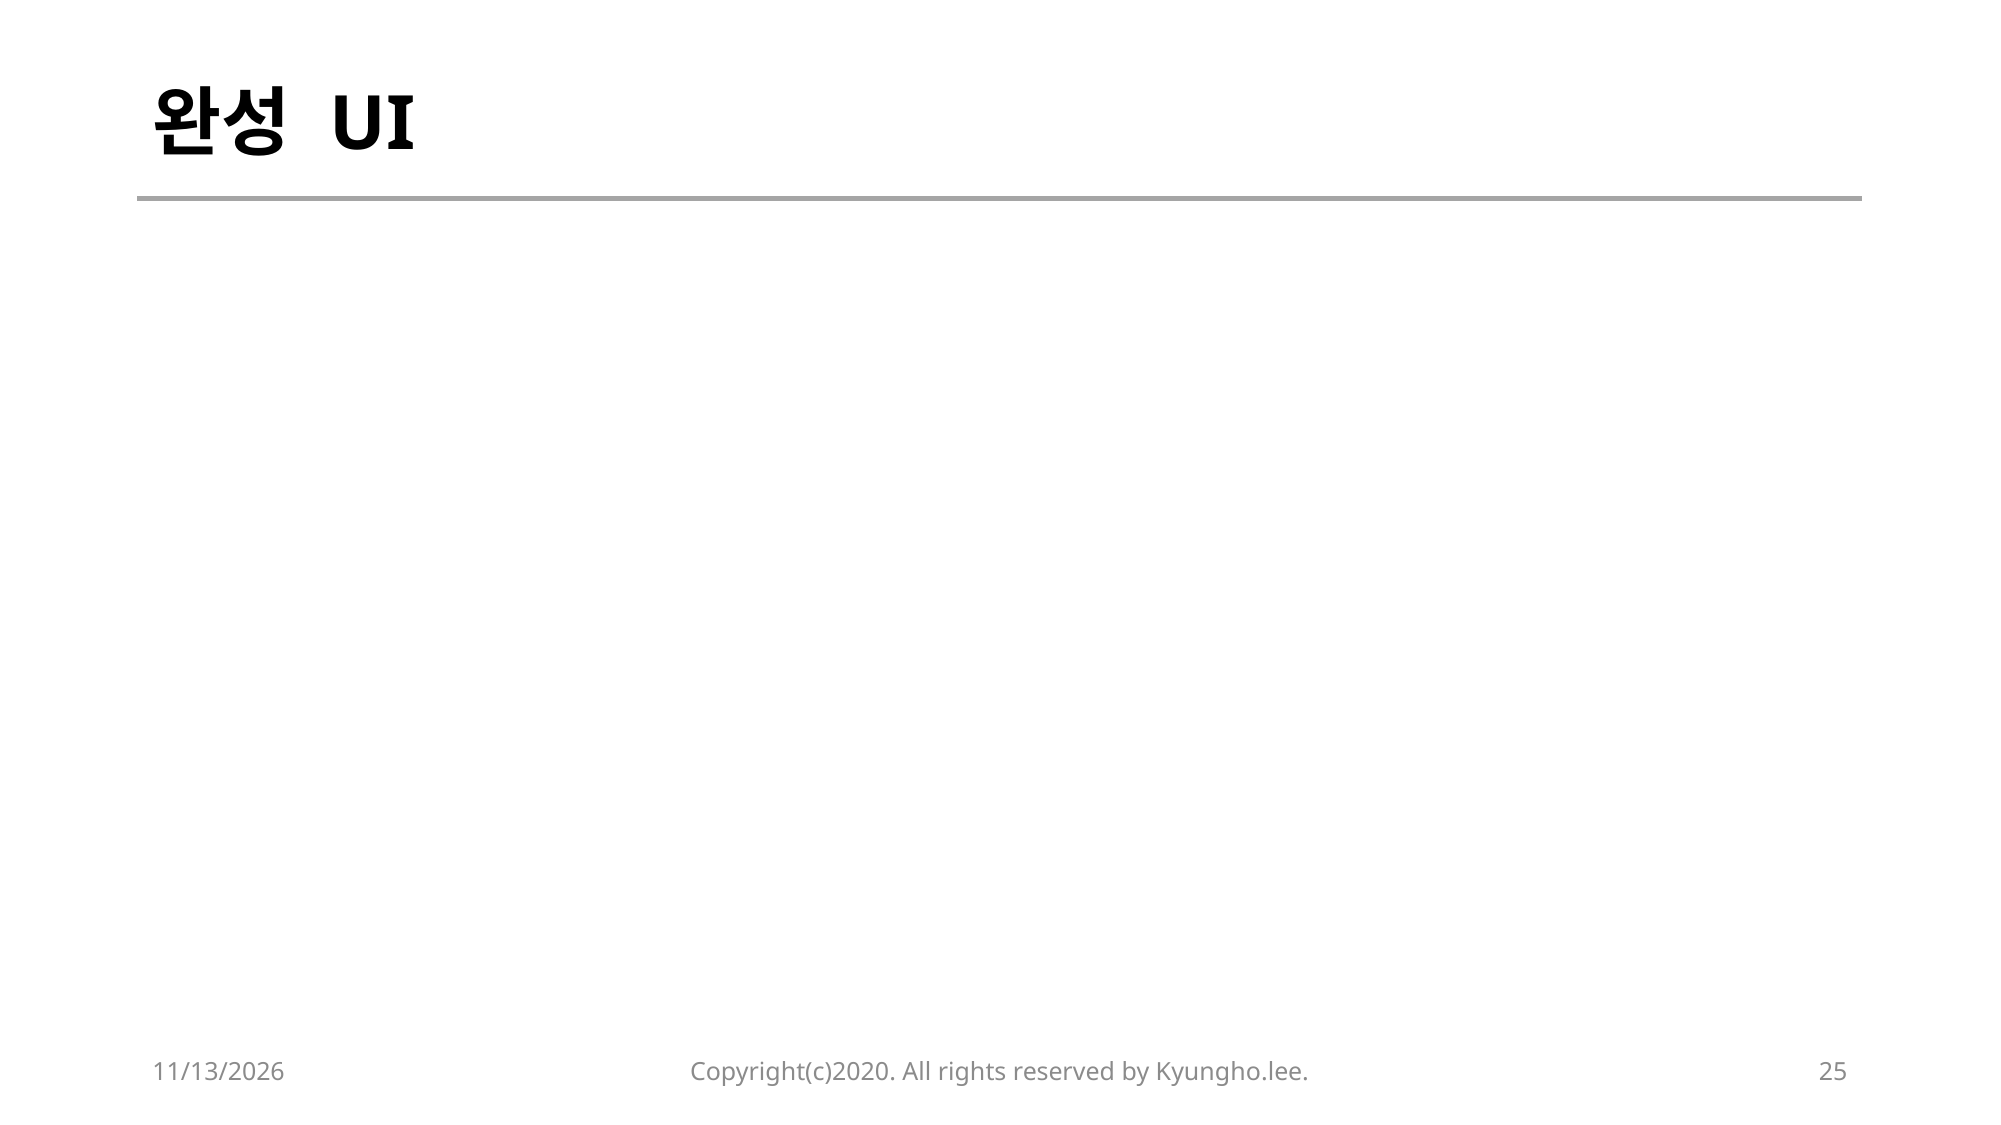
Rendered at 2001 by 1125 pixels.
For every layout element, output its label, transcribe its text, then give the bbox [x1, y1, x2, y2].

slide_number 25 [1412, 1042, 1863, 1103]
title 완성 UI [137, 59, 1863, 191]
footer Copyright(c)2020. All rights reserved by Kyungho.lee. [662, 1042, 1338, 1103]
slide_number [137, 1042, 588, 1103]
